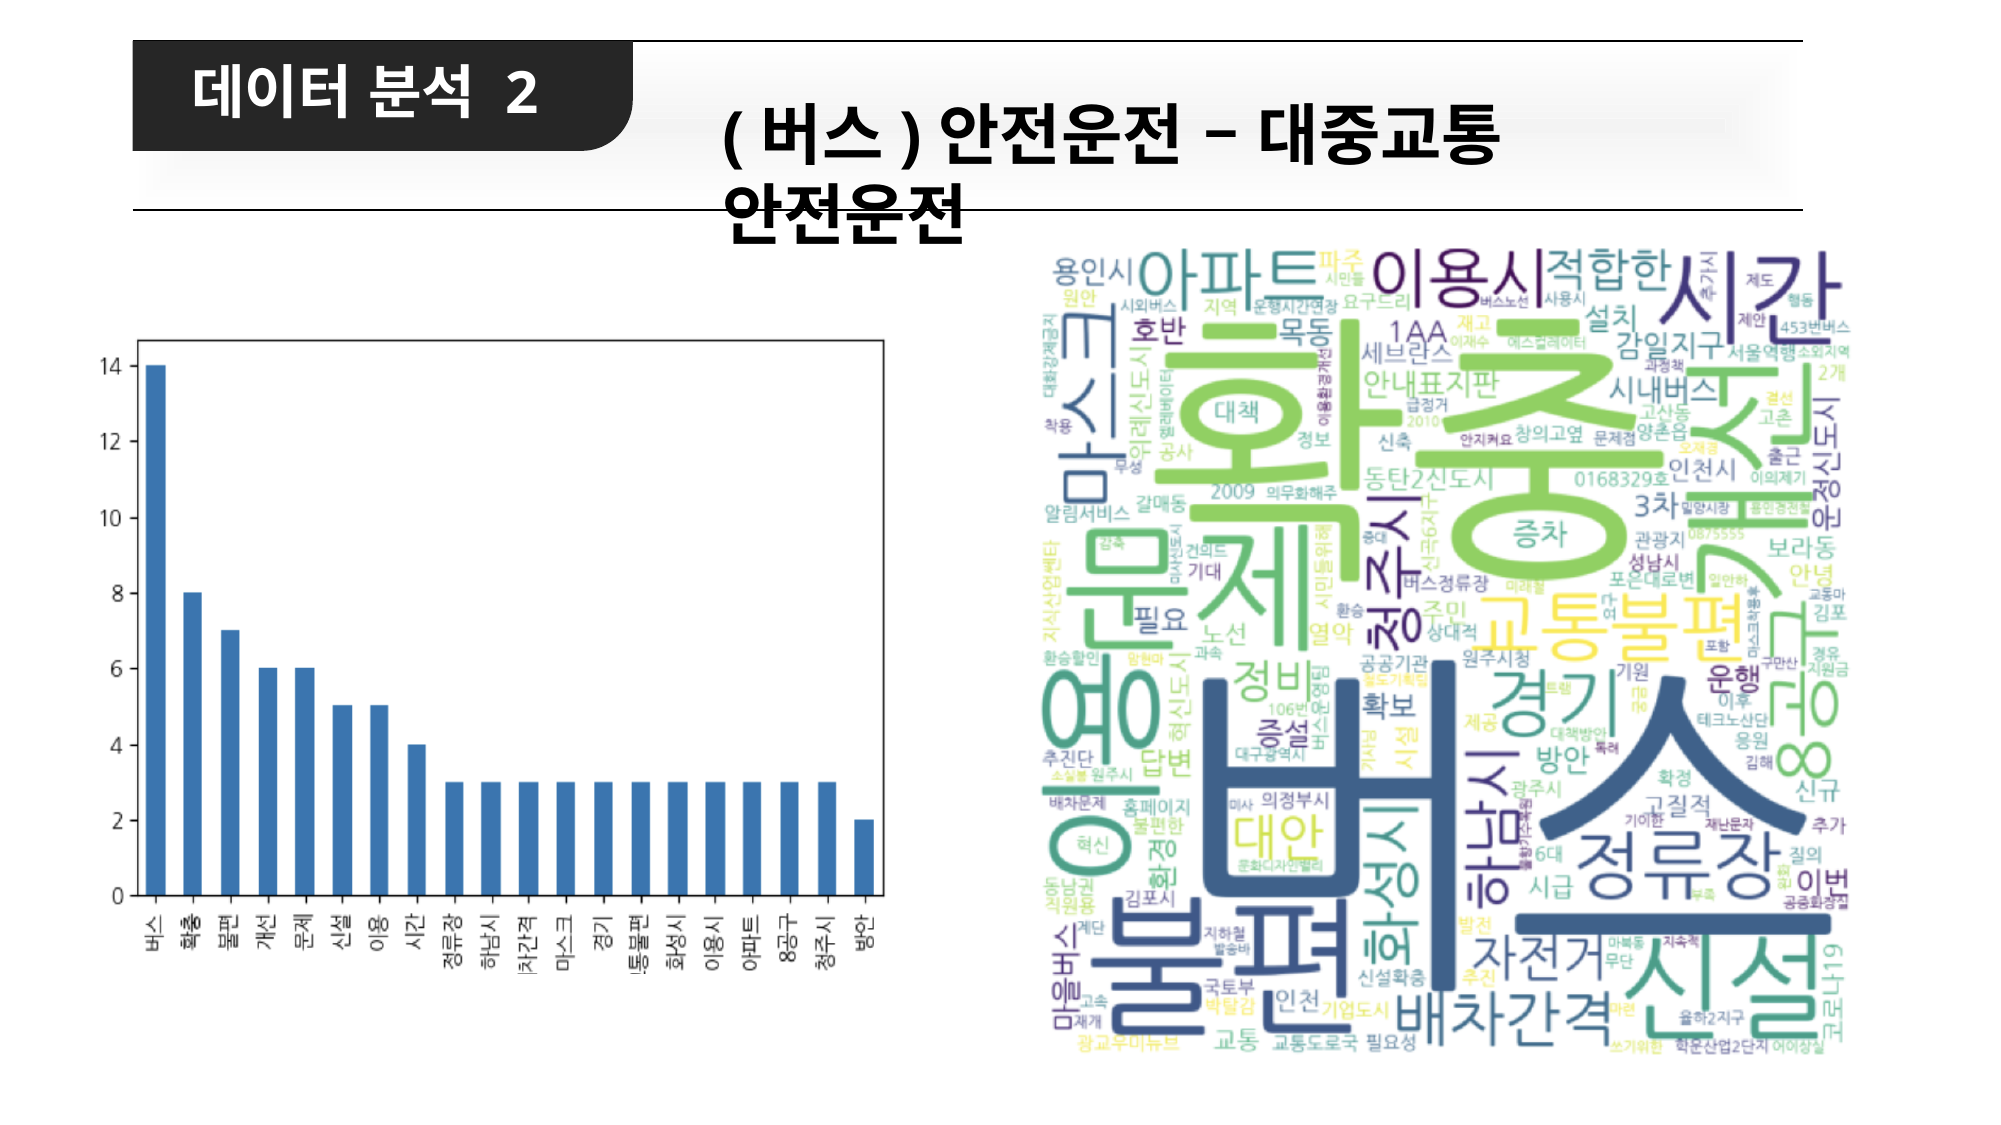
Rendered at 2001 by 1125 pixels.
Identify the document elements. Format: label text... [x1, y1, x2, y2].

text_box (버스)안전운전 – 대중교통 안전운전 [707, 85, 1771, 260]
table_header [133, 42, 1803, 209]
text_box 데이터 분석 2 [165, 47, 565, 133]
picture [43, 273, 949, 974]
text_box [131, 39, 634, 152]
picture [1034, 234, 1856, 1068]
